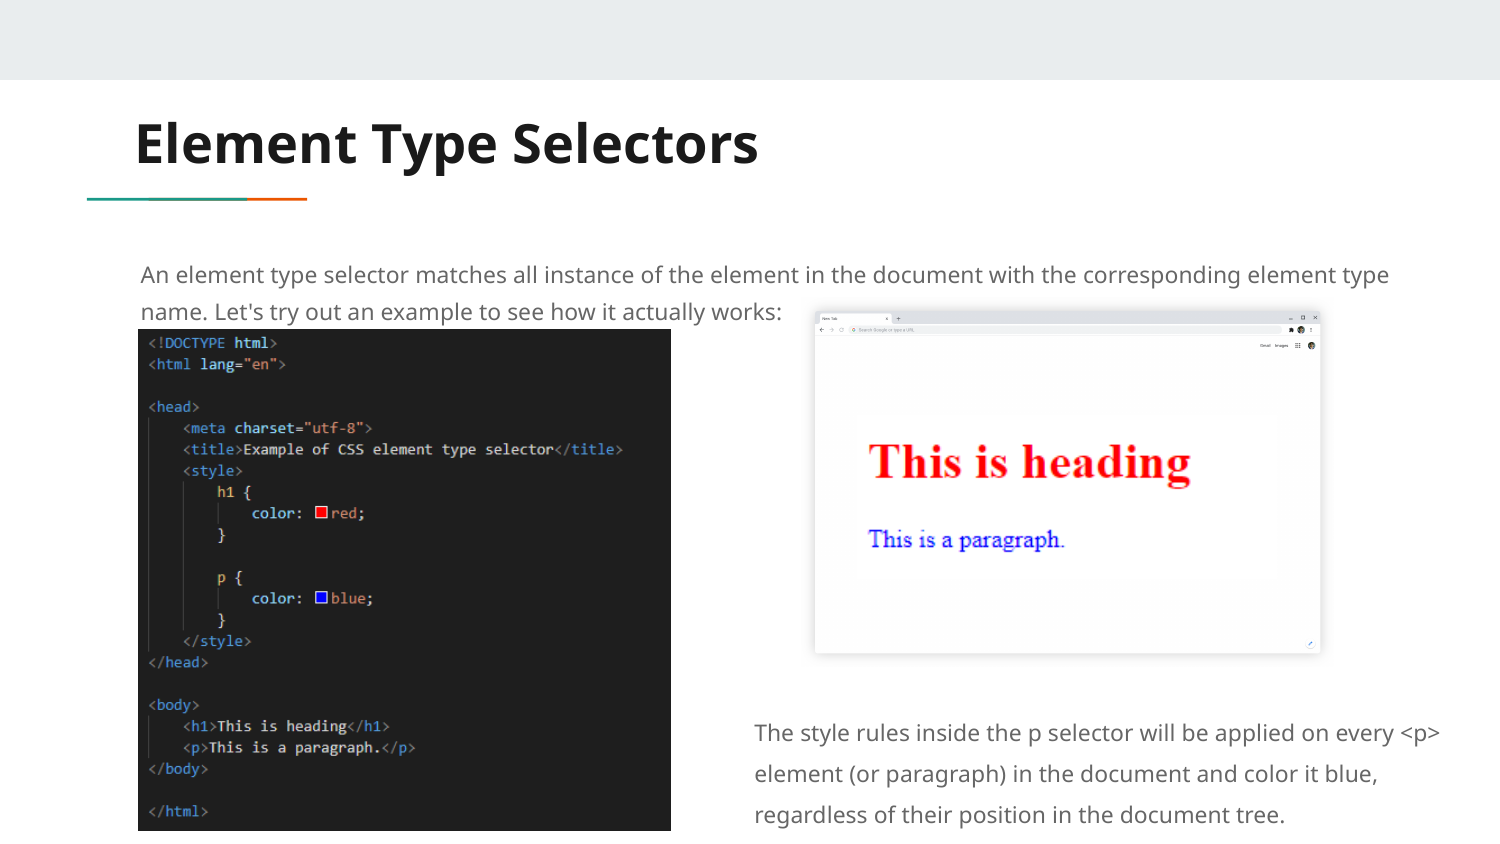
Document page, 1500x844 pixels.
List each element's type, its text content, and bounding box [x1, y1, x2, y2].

picture [800, 297, 1334, 667]
title Element Type Selectors [119, 94, 1381, 183]
list An element type selector matches all instance of the element in the document with the corresponding element type name. Let's try out an example to see how it actually works: [125, 236, 1456, 397]
text_box The style rules inside the p selector will be applied on every <p> element (or paragraph) in the document and color it blue, regardless of their position in the document tree. [739, 689, 1486, 843]
picture [138, 328, 672, 832]
